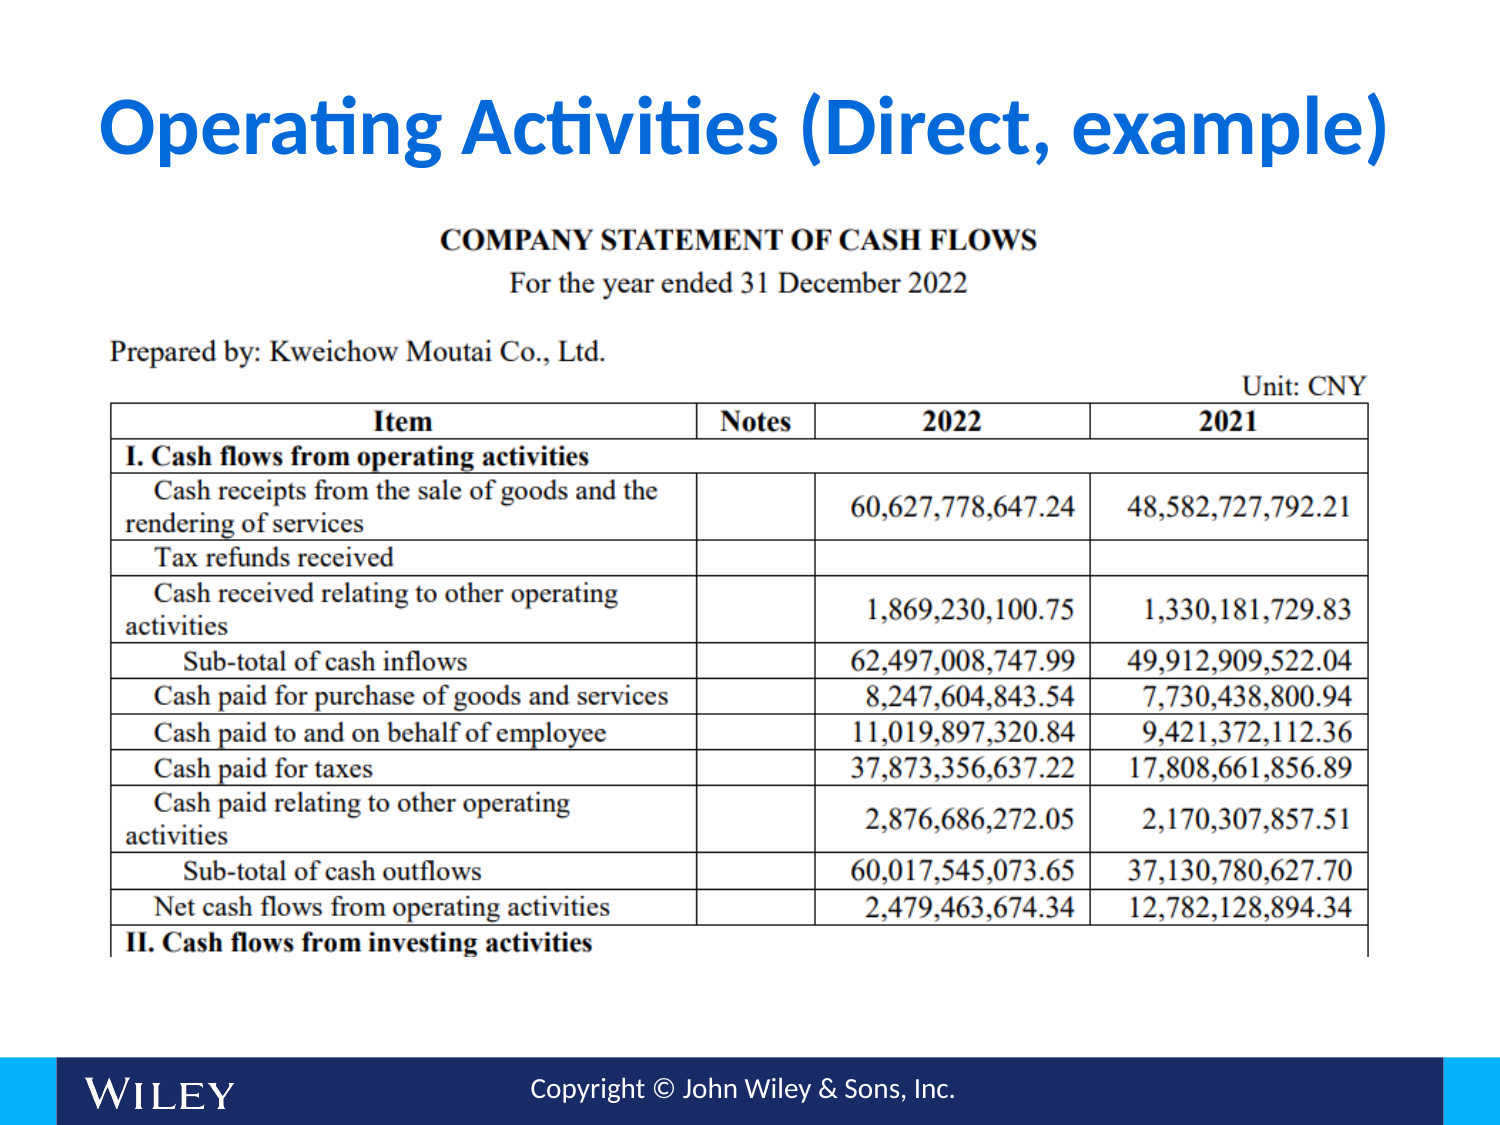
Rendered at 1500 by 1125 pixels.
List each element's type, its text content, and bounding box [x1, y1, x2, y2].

picture [0, 168, 1500, 957]
title Operating Activities (Direct, example) [84, 75, 1416, 168]
